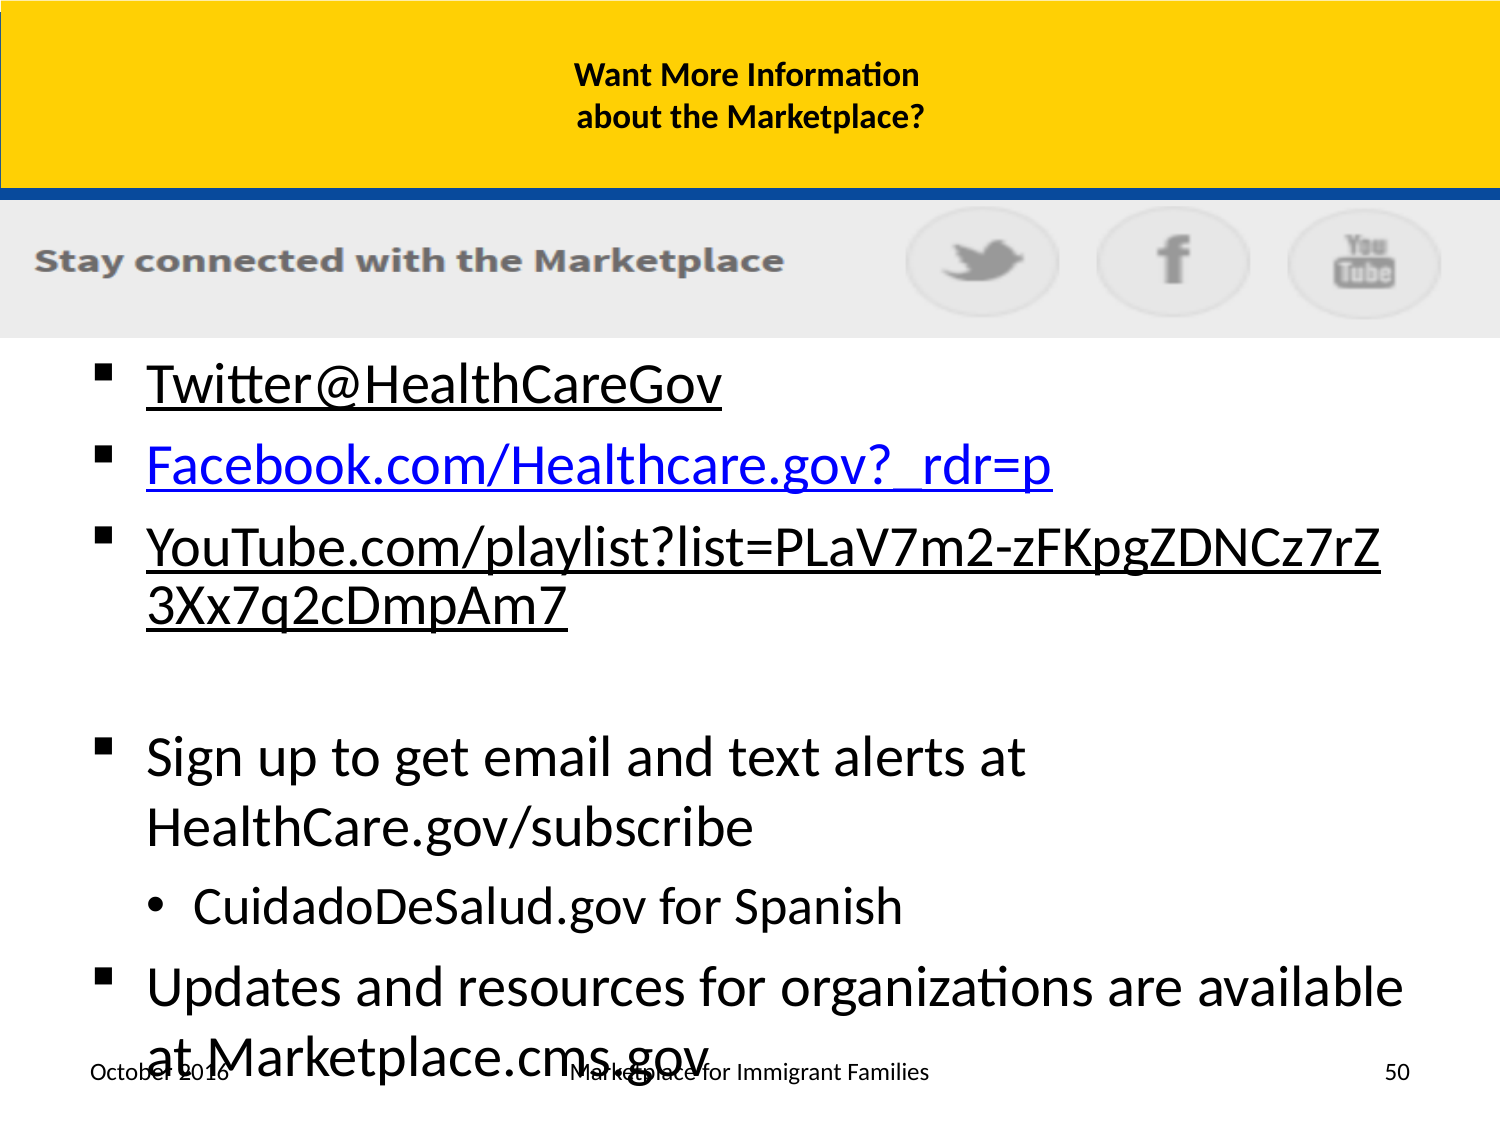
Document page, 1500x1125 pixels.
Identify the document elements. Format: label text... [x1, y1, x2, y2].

slide_number 50 [1074, 1040, 1425, 1100]
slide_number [75, 1040, 425, 1100]
list Twitter@HealthCareGov Facebook.com/Healthcare.gov?_rdr=p YouTube.com/playlist?list=PLaV7m2-zFKpgZDNCz7rZ3Xx7q2cDmpAm7 Sign up to get email and text alerts at HealthCare.gov/subscribe CuidadoDeSalud.gov for Spanish Updates and resources for organizations are available at Marketplace.cms.gov [75, 346, 1425, 1040]
picture [0, 199, 1500, 338]
title Want More Information about the Marketplace? [0, 5, 1500, 182]
footer Marketplace for Immigrant Families [425, 1040, 1074, 1100]
